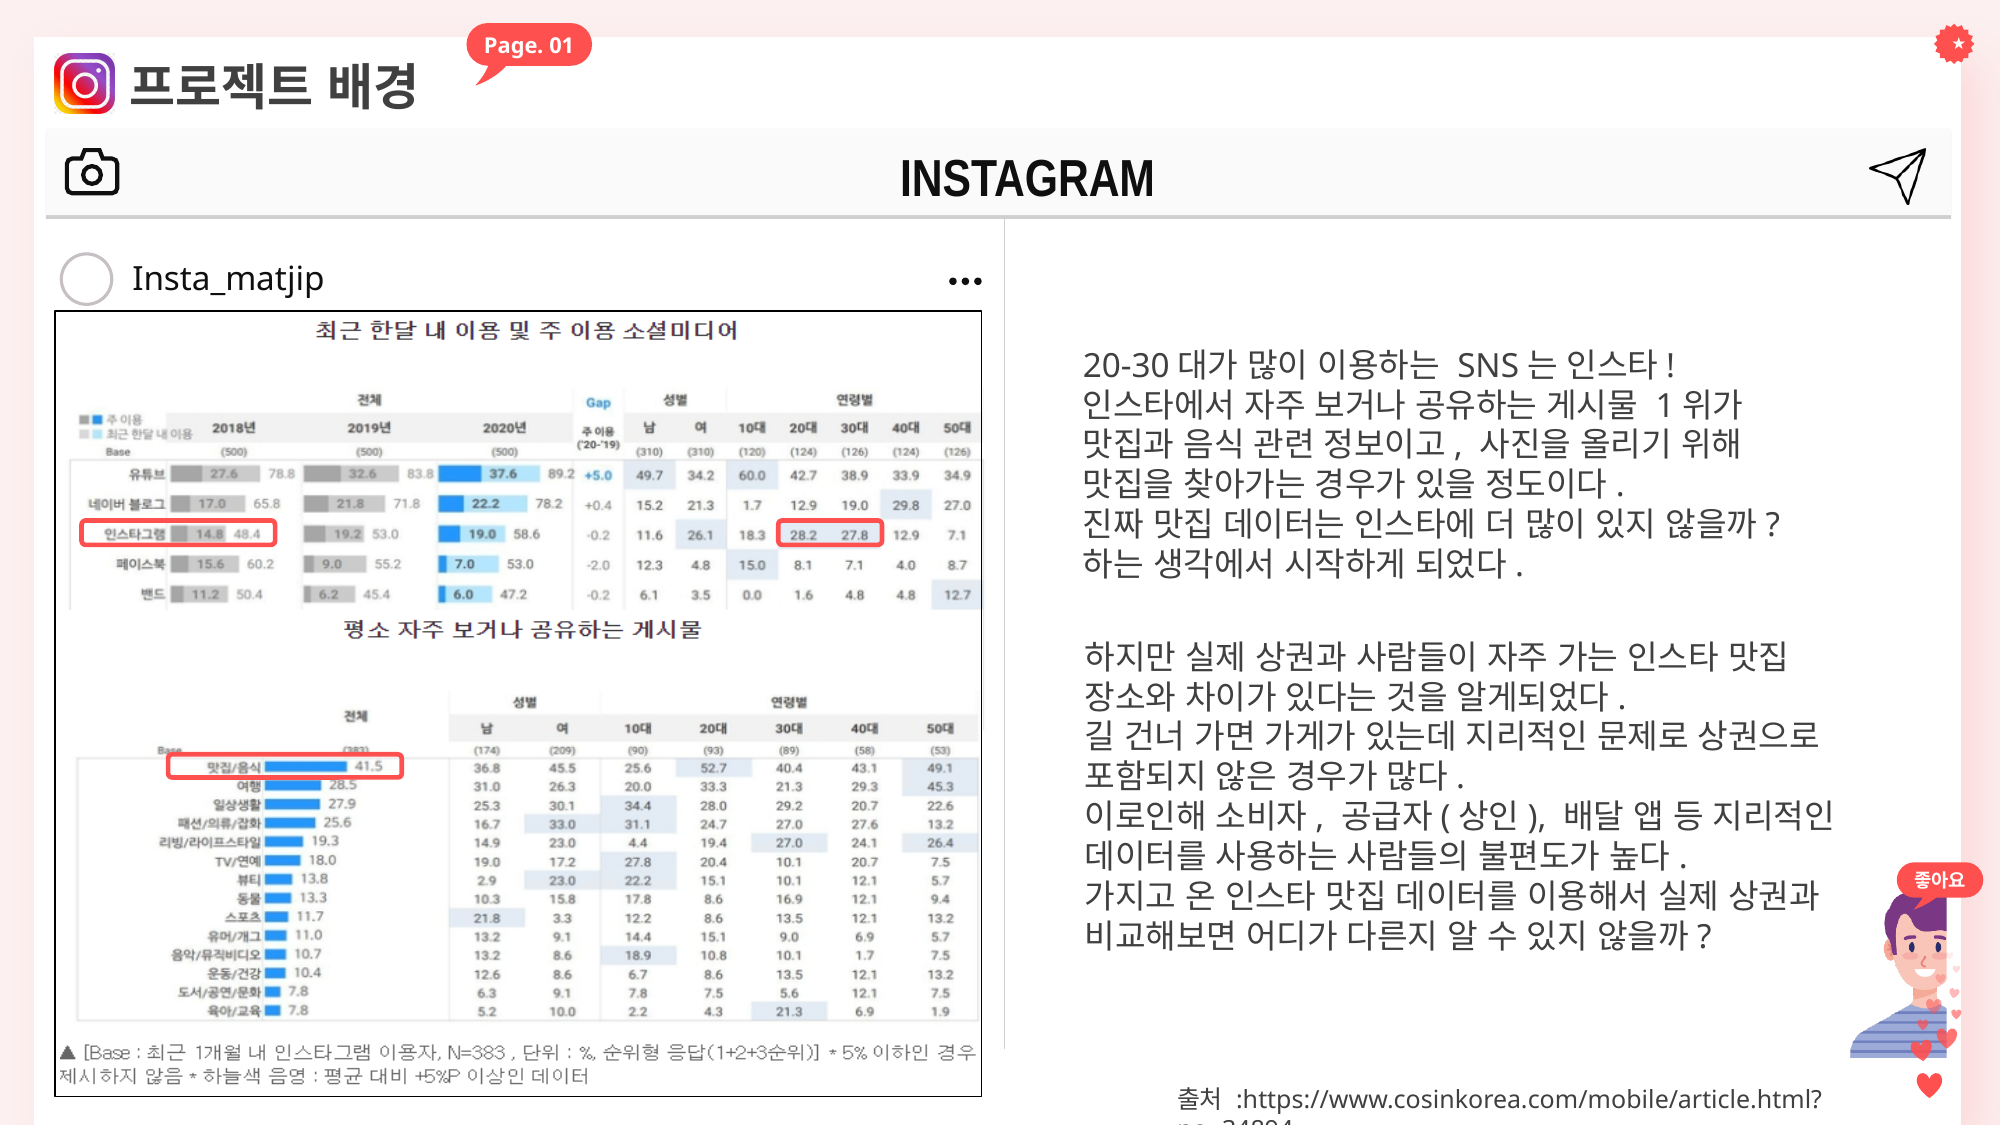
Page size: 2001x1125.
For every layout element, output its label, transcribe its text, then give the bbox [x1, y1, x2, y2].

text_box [66, 150, 118, 194]
text_box 출처 :https://www.cosinkorea.com/mobile/article.html?no=34894 [1162, 1120, 1934, 1125]
picture [54, 53, 115, 114]
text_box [949, 277, 982, 286]
picture [59, 309, 989, 1099]
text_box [45, 128, 1952, 219]
picture [1869, 148, 1926, 205]
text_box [40, 23, 1984, 1120]
